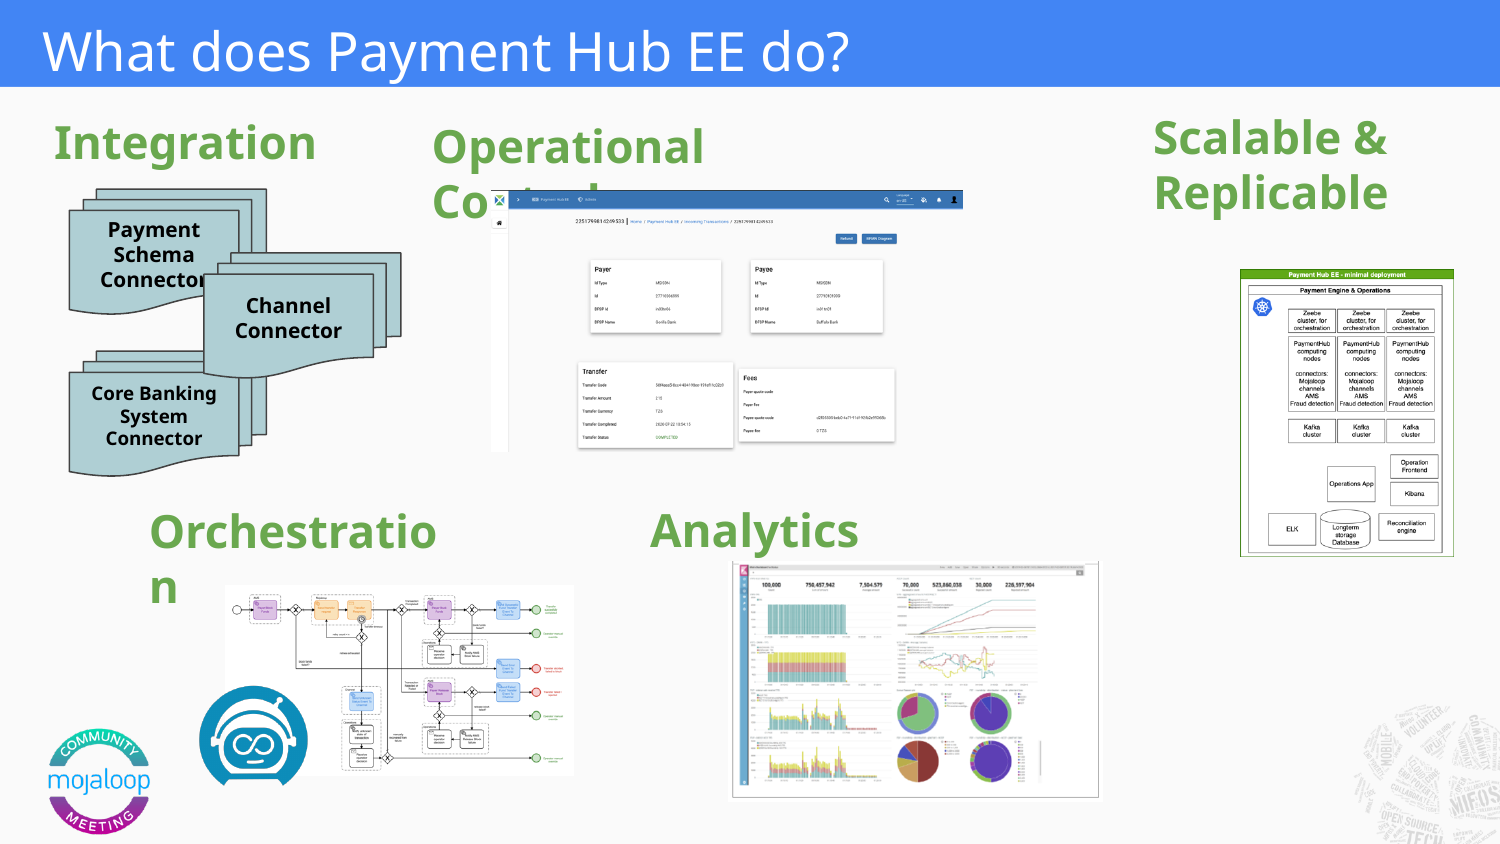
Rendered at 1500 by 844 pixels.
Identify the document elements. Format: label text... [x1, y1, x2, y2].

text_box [1147, 103, 1454, 557]
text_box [644, 495, 1104, 802]
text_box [425, 111, 963, 453]
title What does Payment Hub EE do? [27, 0, 1377, 98]
picture [0, 725, 208, 837]
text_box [48, 107, 402, 477]
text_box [142, 496, 575, 791]
